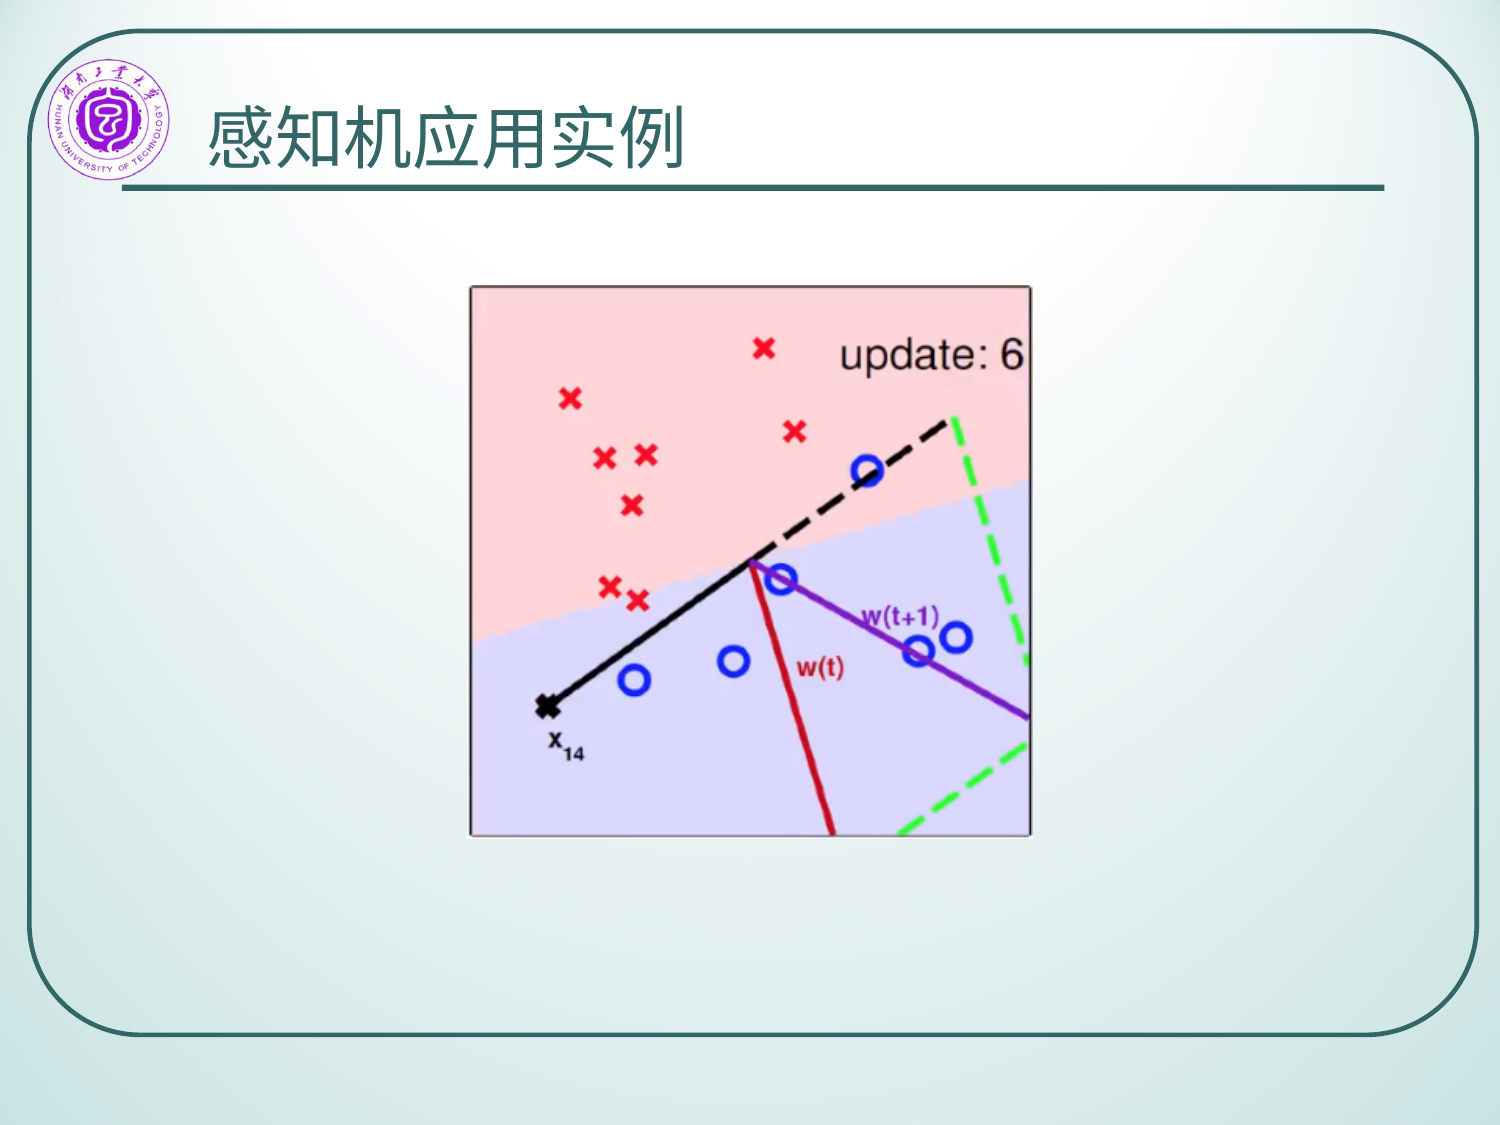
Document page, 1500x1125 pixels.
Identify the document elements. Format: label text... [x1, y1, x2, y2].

title 感知机应用实例 [159, 66, 1422, 185]
picture [0, 0, 1500, 1125]
